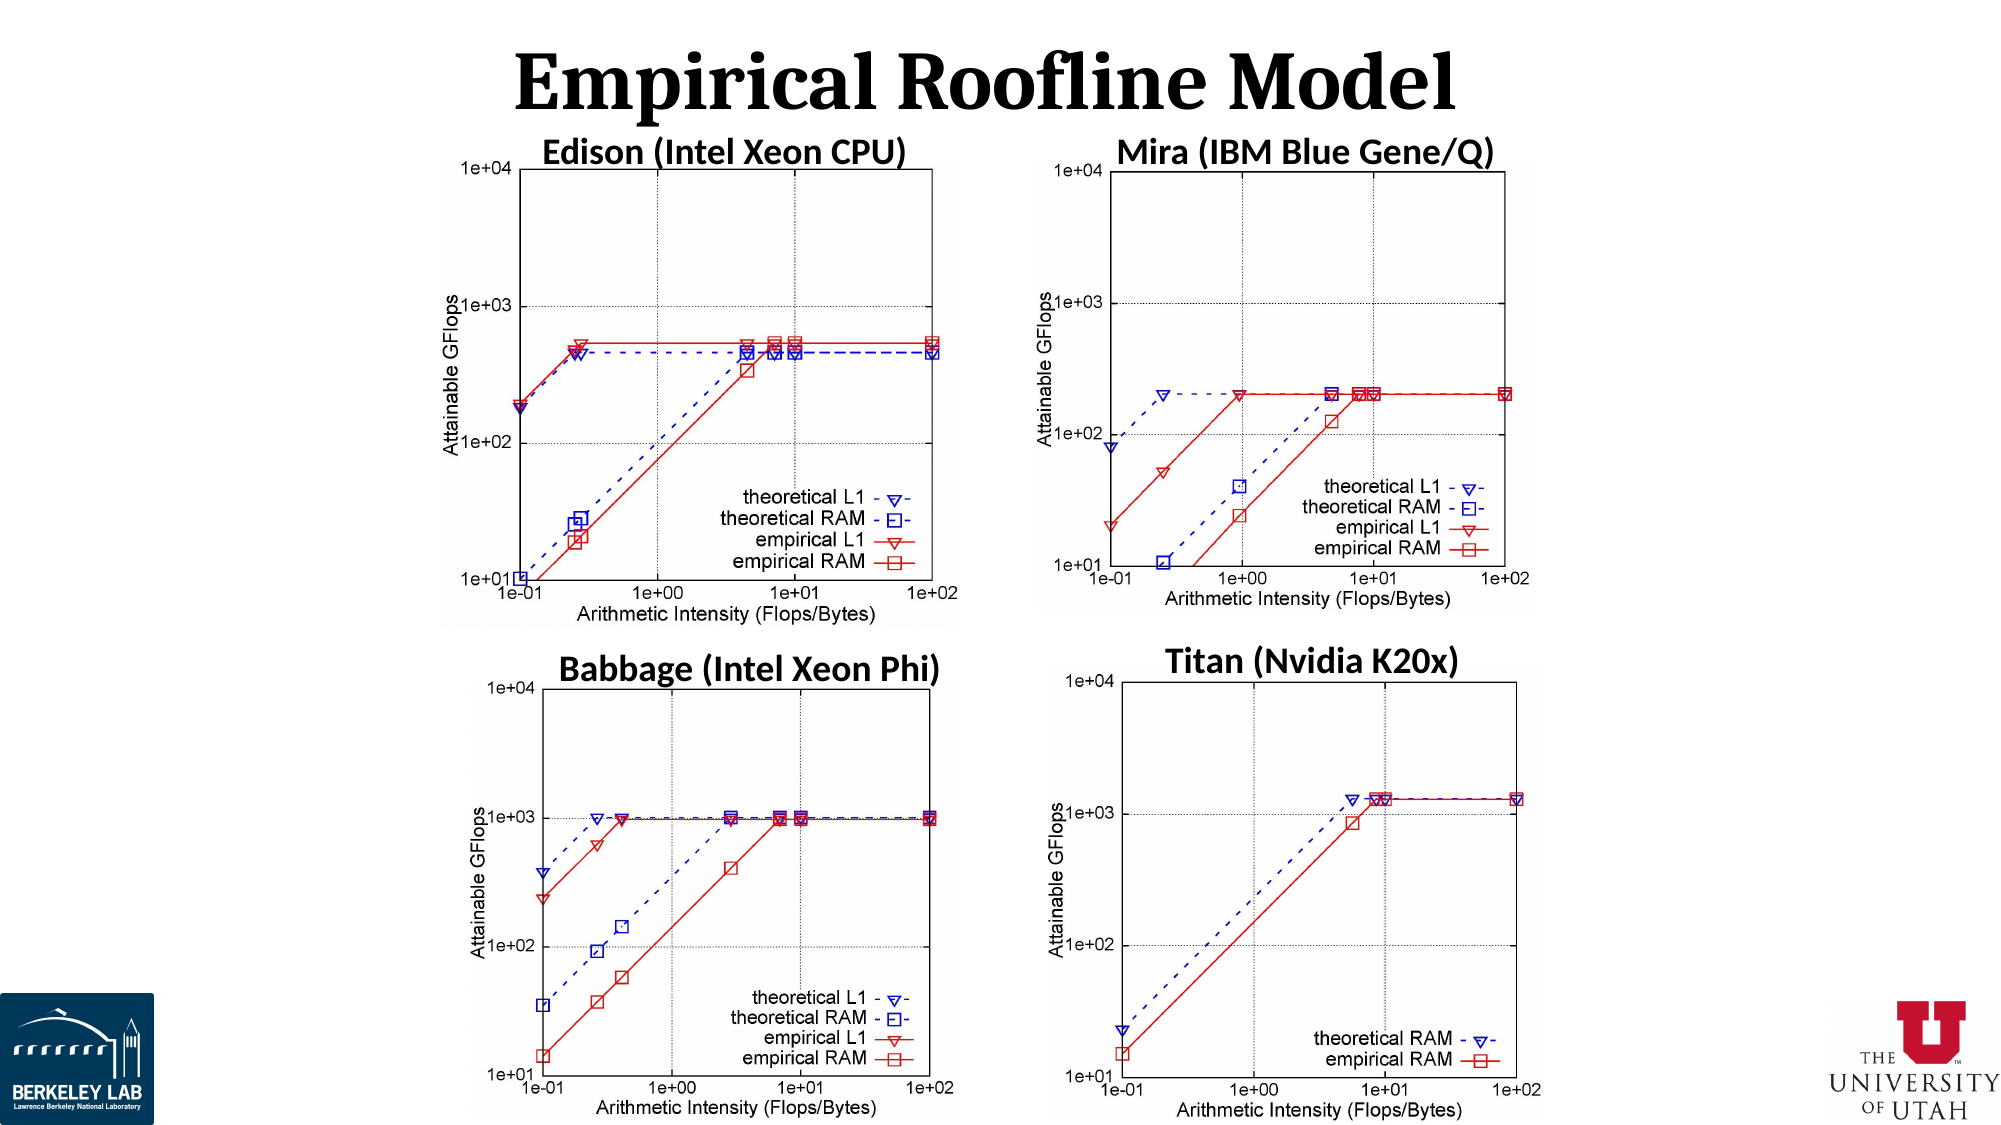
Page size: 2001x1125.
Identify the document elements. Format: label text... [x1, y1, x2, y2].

text_box Mira (IBM Blue Gene/Q) [1101, 119, 1511, 158]
text_box Titan (Nvidia K20x) [1150, 628, 1475, 668]
text_box Babbage (Intel Xeon Phi) [544, 640, 957, 678]
picture [1047, 668, 1546, 1122]
picture [470, 678, 959, 1122]
picture [1829, 999, 2000, 1122]
picture [438, 158, 959, 630]
text_box Empirical Roofline Model [123, 29, 1849, 248]
picture [0, 993, 155, 1125]
text_box Edison (Intel Xeon CPU) [527, 119, 923, 158]
picture [1034, 158, 1537, 612]
